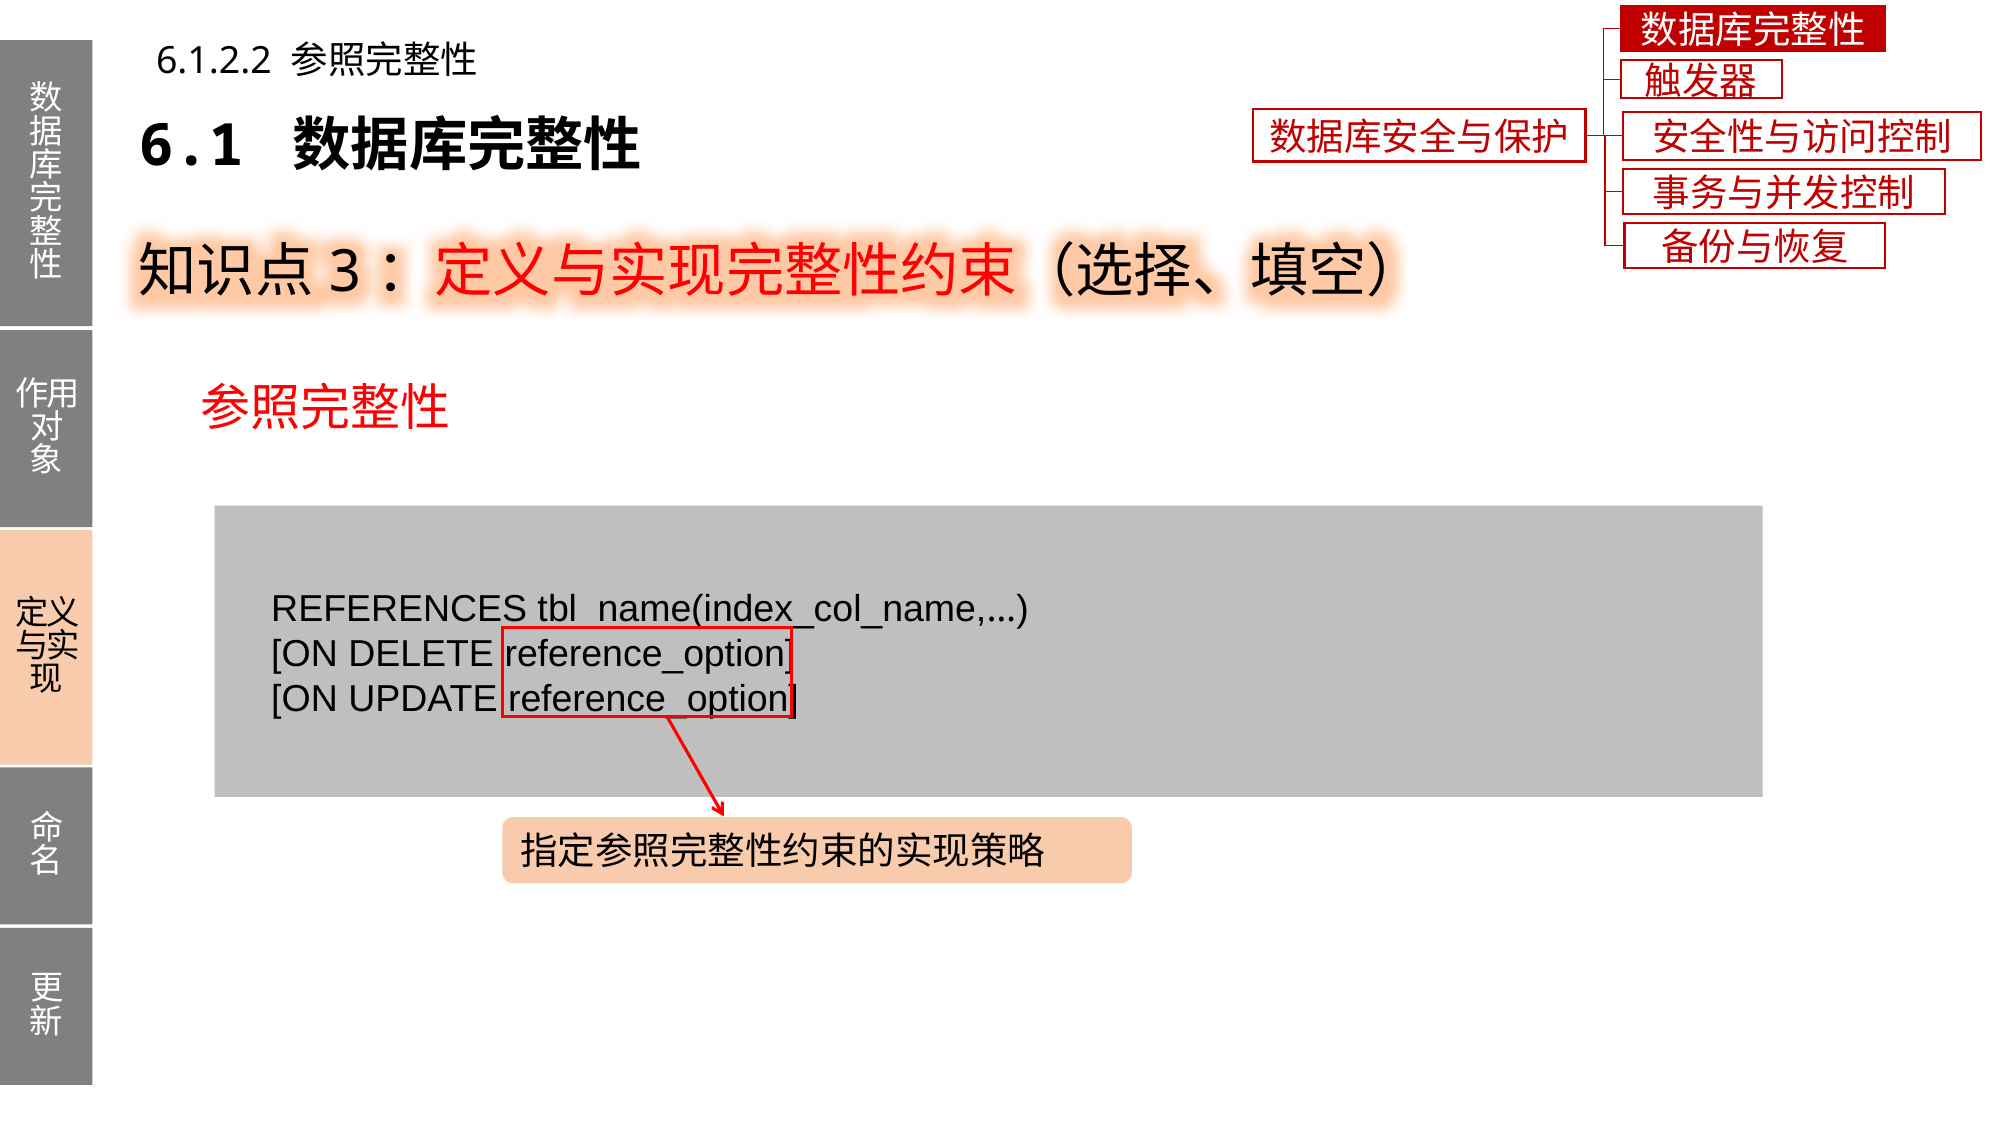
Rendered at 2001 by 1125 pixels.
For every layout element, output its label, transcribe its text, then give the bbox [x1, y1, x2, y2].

text_box 触发器 [1621, 59, 1783, 99]
text_box 知识点3：定义与实现完整性约束（选择、填空） [120, 172, 1945, 329]
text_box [118, 170, 1949, 335]
text_box 数据库完整性 [1620, 5, 1886, 52]
text_box 使用CREATE TRIGGER语句创建触发器 [114, 166, 1954, 339]
text_box REFERENCES tbl_name(index_col_name,…) [ON DELETE reference_option] [ON UPDATE reference_option] [214, 505, 1764, 798]
text_box 6.1 数据库完整性 [120, 97, 1568, 153]
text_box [1585, 28, 1621, 79]
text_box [1585, 135, 1625, 246]
text_box 指定参照完整性约束的实现策略 [502, 817, 1132, 884]
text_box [667, 716, 724, 817]
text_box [1585, 79, 1621, 135]
text_box 数据库安全与保护 [1252, 108, 1585, 163]
text_box 6.1.2.2 参照完整性 [141, 28, 493, 89]
text_box 备份与恢复 [1623, 222, 1886, 269]
text_box [501, 626, 793, 718]
text_box 安全性与访问控制 [1622, 111, 1982, 161]
text_box 事务与并发控制 [1625, 168, 1946, 215]
text_box 参照完整性 [186, 350, 1827, 443]
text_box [0, 40, 93, 1085]
